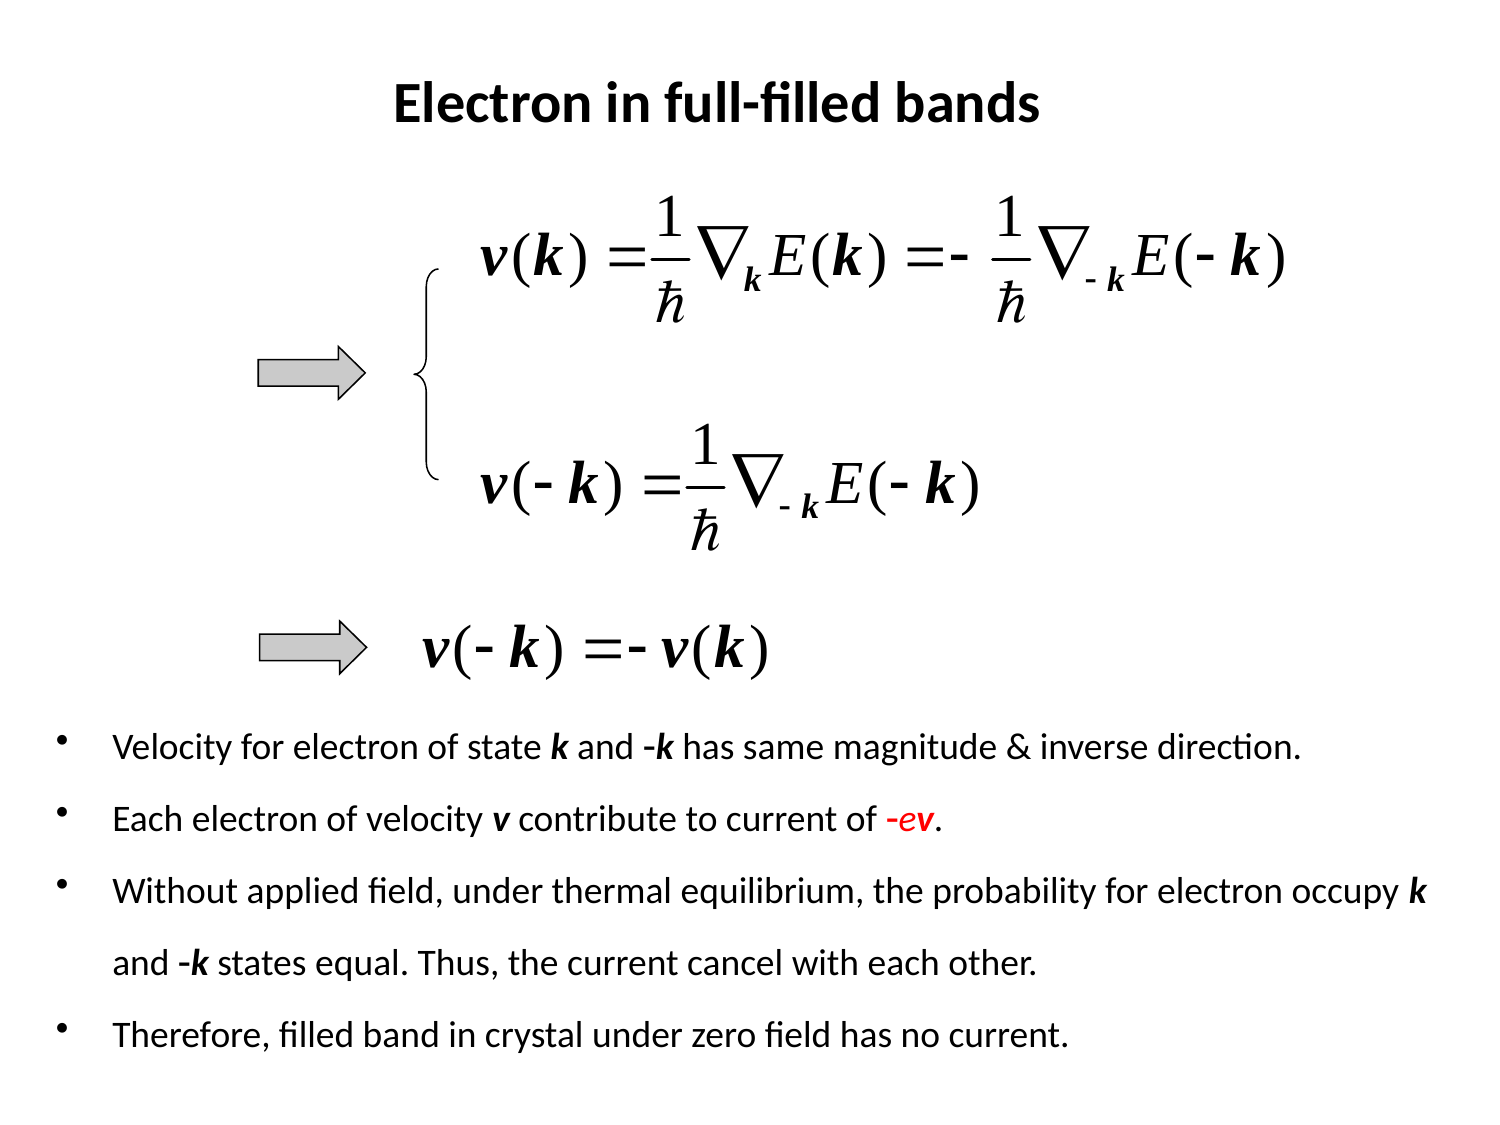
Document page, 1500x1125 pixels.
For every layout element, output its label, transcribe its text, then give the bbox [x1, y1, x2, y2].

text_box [472, 405, 992, 565]
text_box [259, 621, 367, 674]
text_box Velocity for electron of state k and k has same magnitude & inverse direction. Each electron of velocity v contribute to current of ev. Without applied field, under thermal equilibrium, the probability for electron occupy k and k states equal. Thus, the current cancel with each other. Therefore, filled band in crystal under zero field has no current. [41, 687, 1470, 1063]
text_box Electron in full-filled bands [114, 42, 1321, 142]
text_box [258, 346, 366, 400]
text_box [413, 611, 781, 693]
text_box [472, 178, 1298, 337]
text_box [414, 268, 439, 480]
